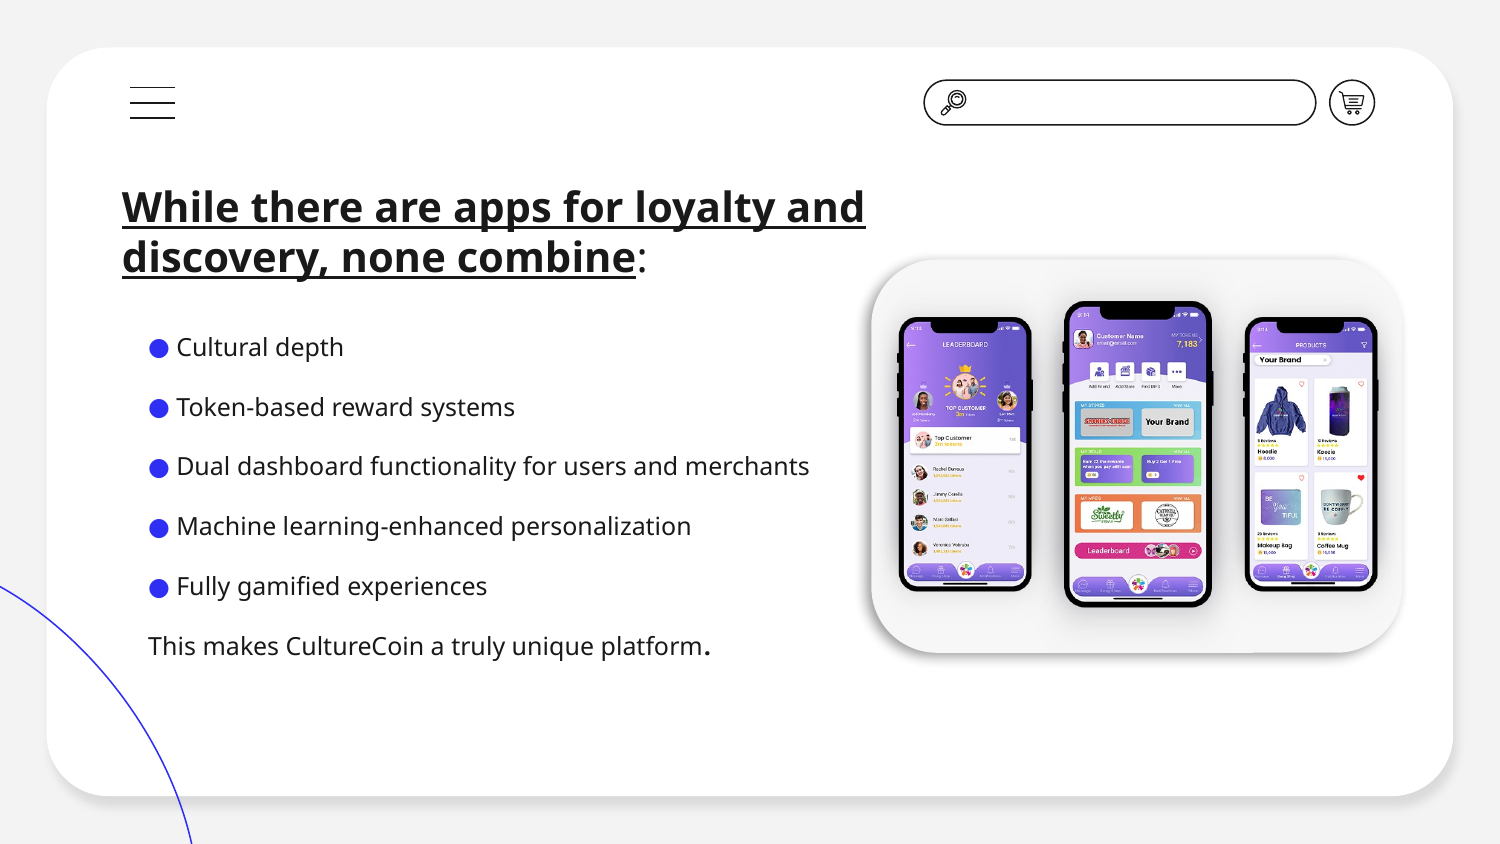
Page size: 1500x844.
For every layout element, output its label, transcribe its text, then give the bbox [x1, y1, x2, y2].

picture [871, 259, 1403, 654]
subtitle Cultural depth Token-based reward systems Dual dashboard functionality for users and merchants Machine learning-enhanced personalization Fully gamified experiences This makes CultureCoin a truly unique platform. [133, 286, 884, 664]
title While there are apps for loyalty and discovery, none combine: [106, 165, 925, 260]
